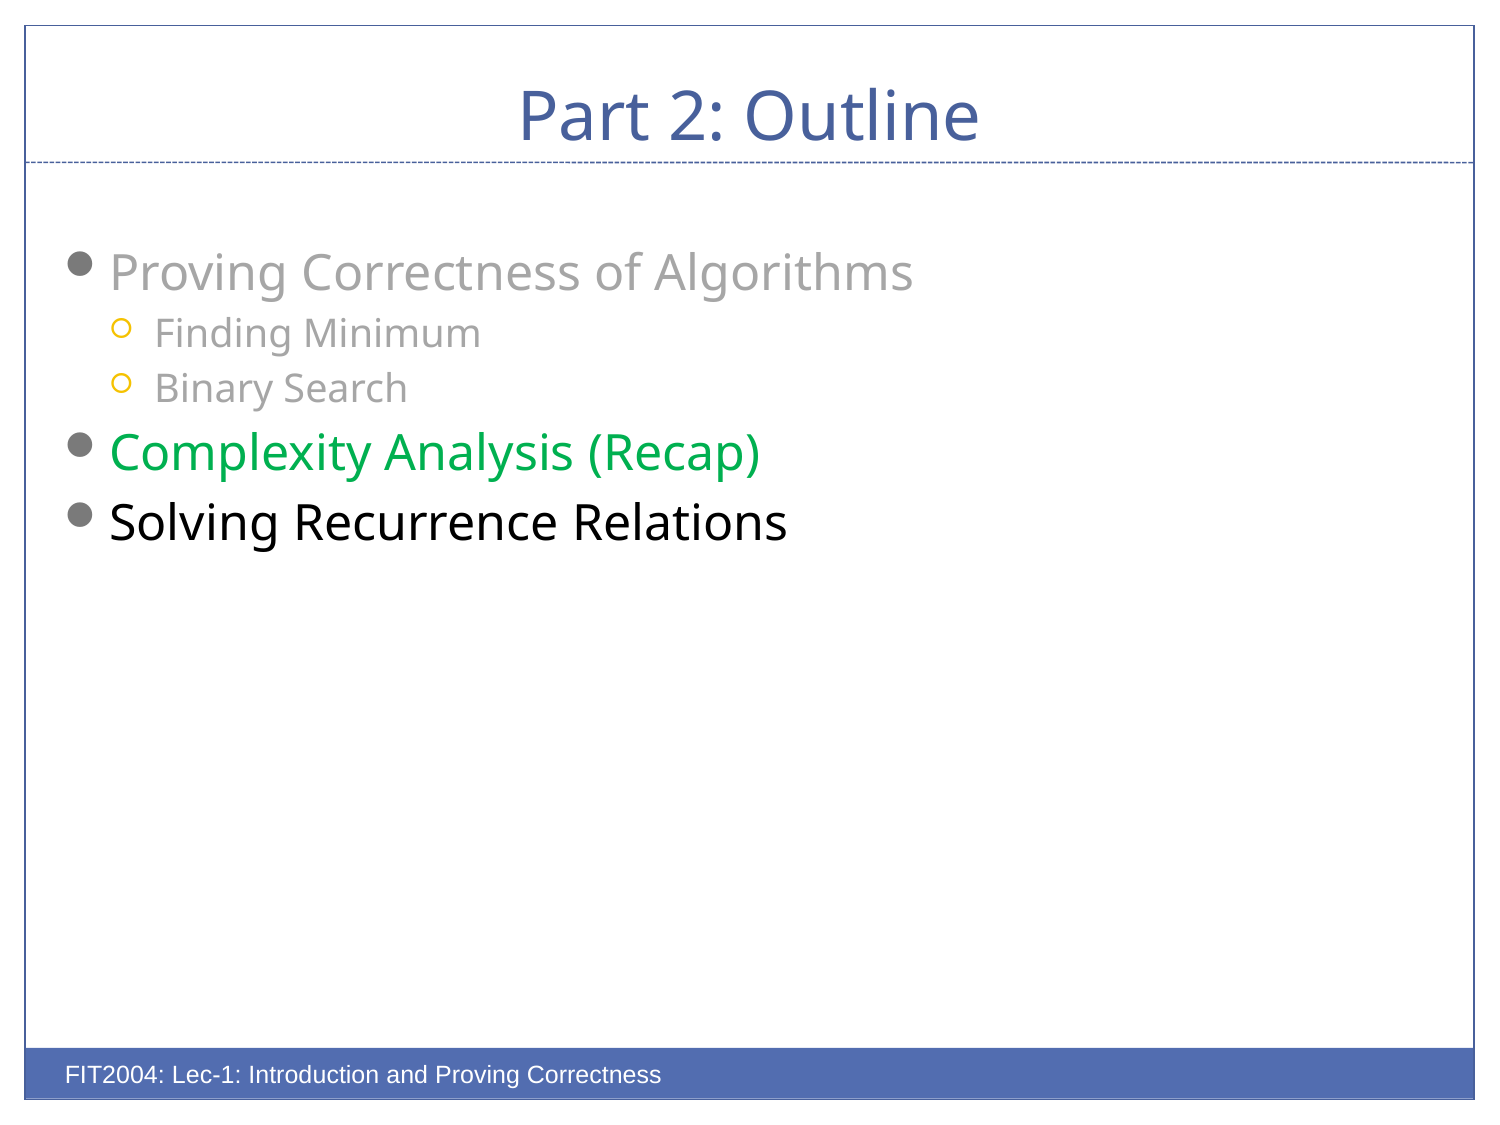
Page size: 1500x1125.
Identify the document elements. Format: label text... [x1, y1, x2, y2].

list Proving Correctness of Algorithms Finding Minimum Binary Search Complexity Analysis (Recap) Solving Recurrence Relations [49, 162, 1445, 913]
title Part 2: Outline [49, 37, 1450, 162]
footer FIT2004: Lec-1: Introduction and Proving Correctness [50, 1051, 800, 1112]
